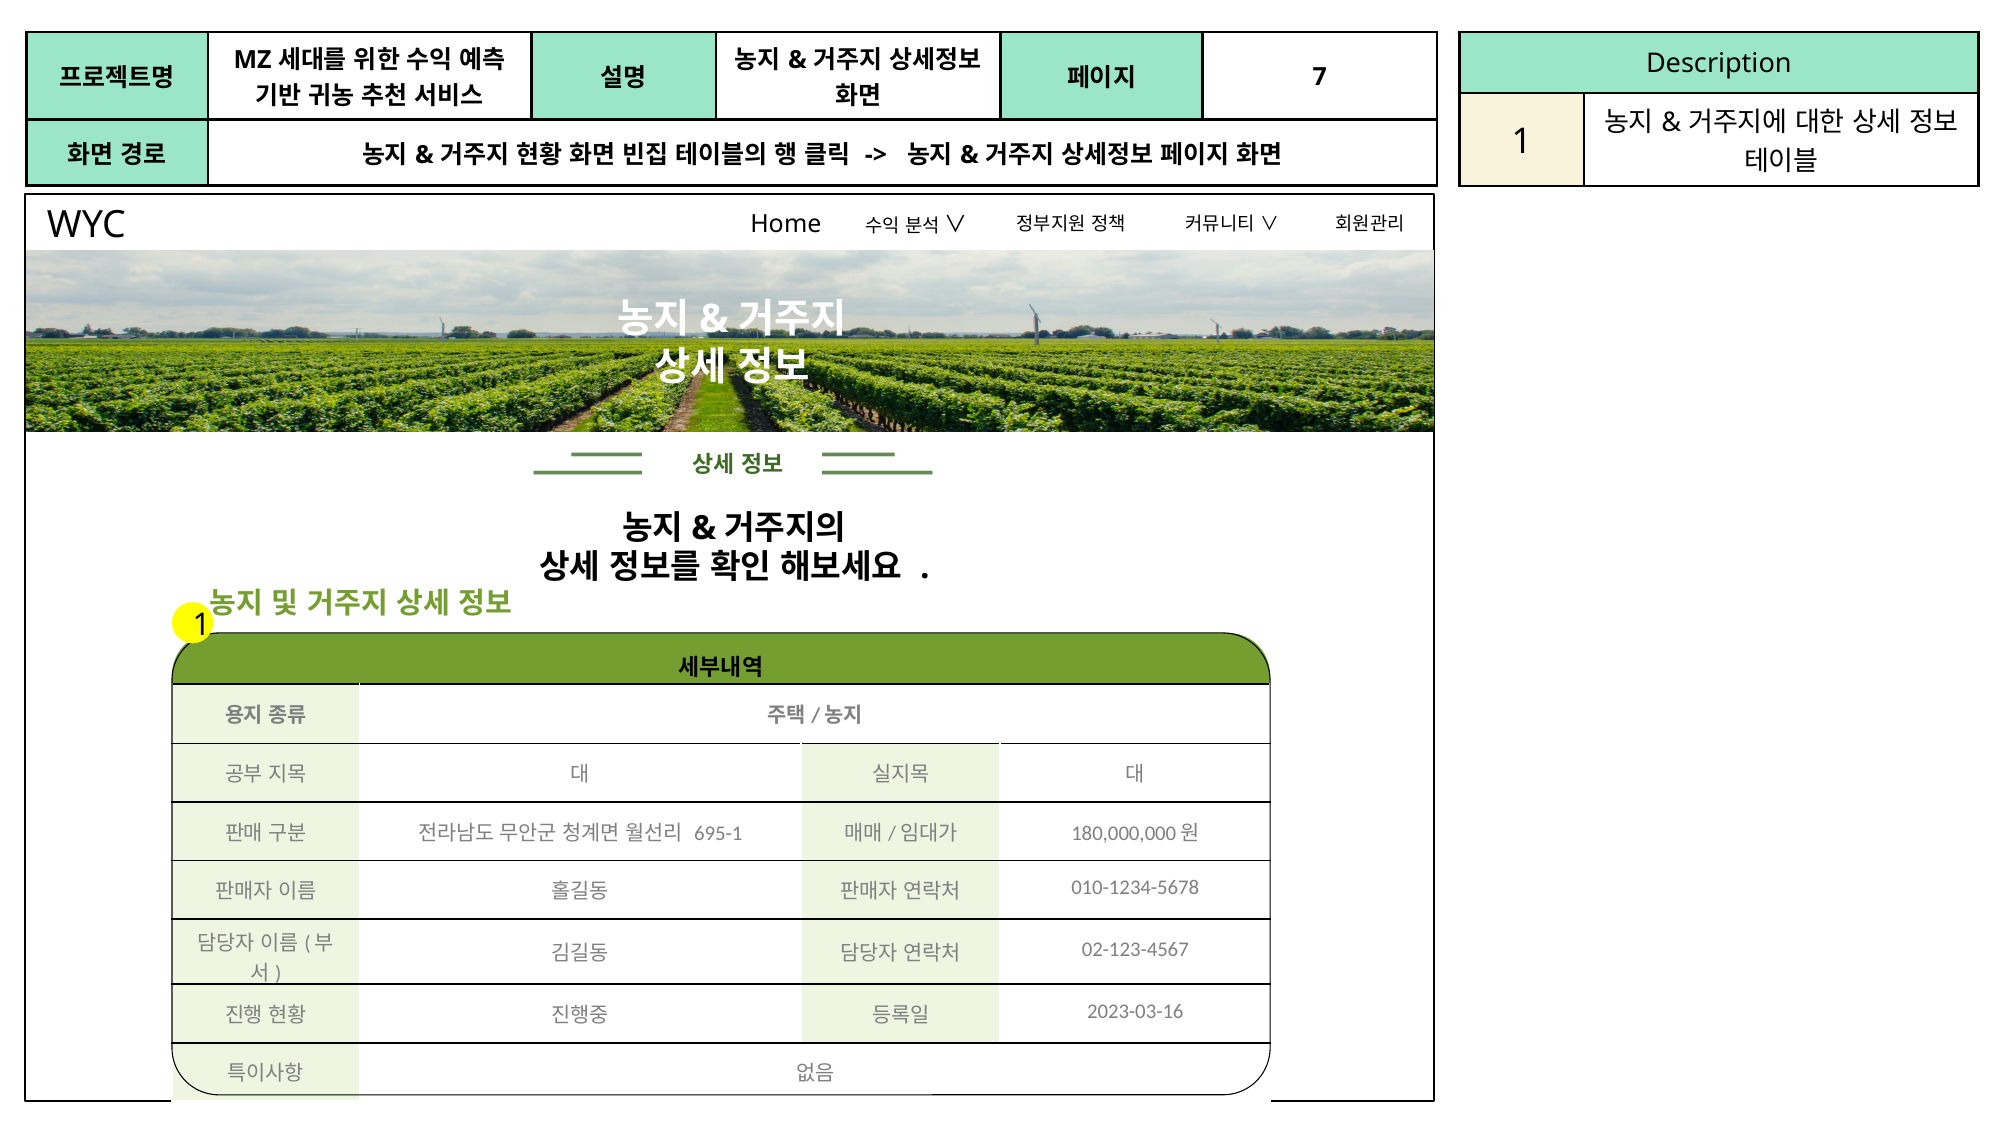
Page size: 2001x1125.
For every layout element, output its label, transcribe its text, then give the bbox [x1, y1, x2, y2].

text_box 수익 분석 ∨ [848, 195, 985, 247]
table_cell 1 [1461, 94, 1583, 185]
text_box 회원관리 [1307, 195, 1434, 248]
text_box [171, 632, 1271, 1095]
table_header 페이지 [1002, 33, 1201, 118]
text_box 정부지원 정책 [985, 195, 1157, 247]
text_box 1 [171, 602, 214, 644]
picture [523, 437, 942, 483]
table_cell 특이사항 [173, 1062, 359, 1100]
table_header 설명 [533, 33, 715, 118]
table_cell 농지&거주지에 대한 상세 정보 테이블 [1585, 94, 1977, 185]
table_header 7 [1204, 33, 1436, 118]
text_box 농지&거주지의 상세 정보를 확인 해보세요 . [503, 481, 966, 610]
table_header 농지&거주지 상세정보 화면 [717, 33, 999, 118]
text_box 농지 및 거주지 상세 정보 [206, 583, 637, 617]
text_box [211, 440, 1435, 1101]
table_header MZ세대를 위한 수익 예측 기반 귀농 추천 서비스 [209, 33, 530, 118]
text_box [24, 193, 1435, 249]
table_cell 농지&거주지 현황 화면 빈집 테이블의 행 클릭 -> 농지&거주지 상세정보 페이지 화면 [209, 121, 1436, 184]
table_cell 없음 [360, 1062, 1269, 1100]
text_box Home [725, 195, 847, 247]
table_cell 화면 경로 [28, 121, 207, 184]
table_header 프로젝트명 [28, 33, 207, 118]
text_box [24, 440, 518, 1101]
picture [25, 249, 1434, 432]
table_header Description [1461, 33, 1977, 92]
text_box 커뮤니티 ∨ [1157, 195, 1307, 247]
text_box WYC [26, 195, 147, 247]
